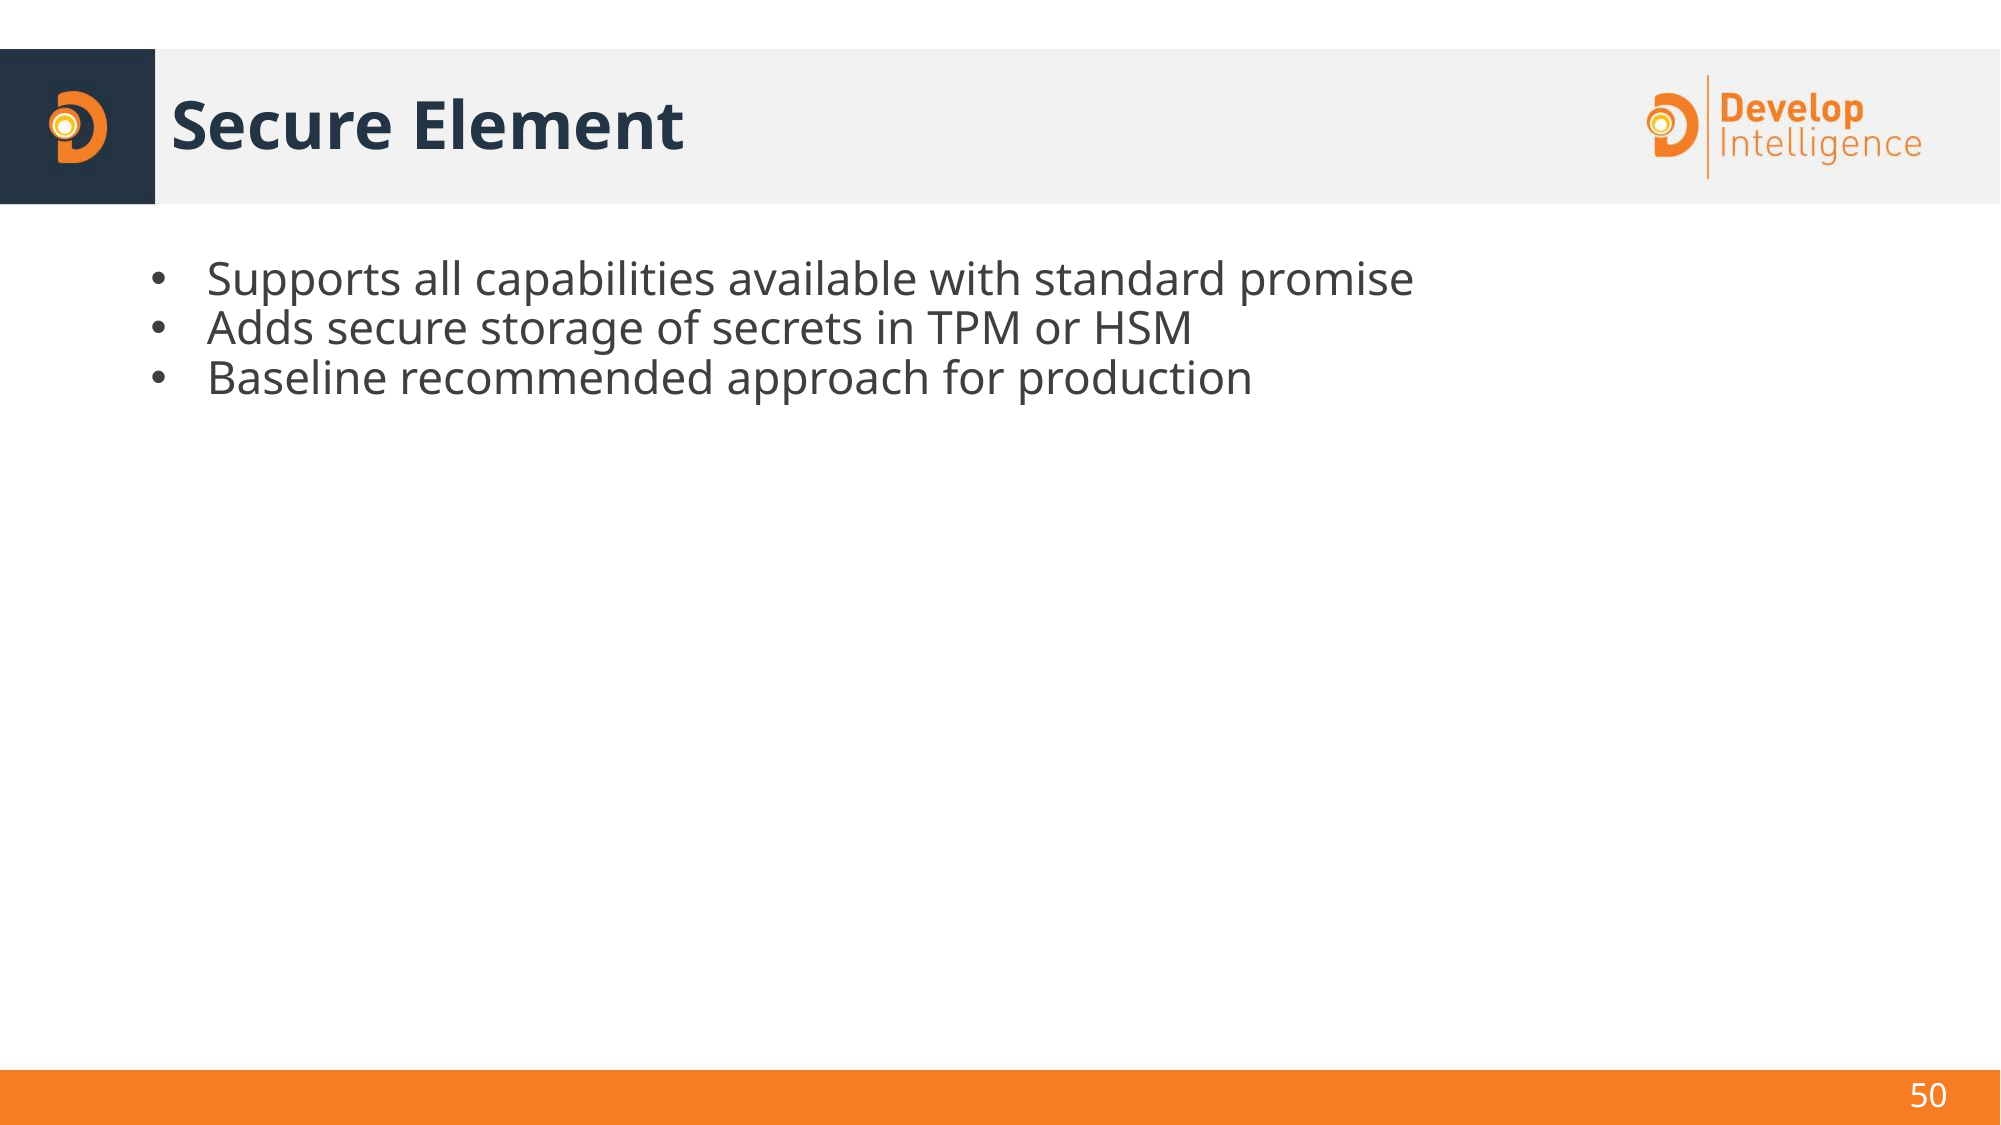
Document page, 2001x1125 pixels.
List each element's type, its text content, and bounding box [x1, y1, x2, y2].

slide_number 50 [1860, 1072, 1998, 1122]
list Supports all capabilities available with standard promise Adds secure storage of secrets in TPM or HSM Baseline recommended approach for production [135, 248, 1941, 1016]
picture [0, 0, 2001, 1125]
title Secure Element [156, 53, 1999, 203]
